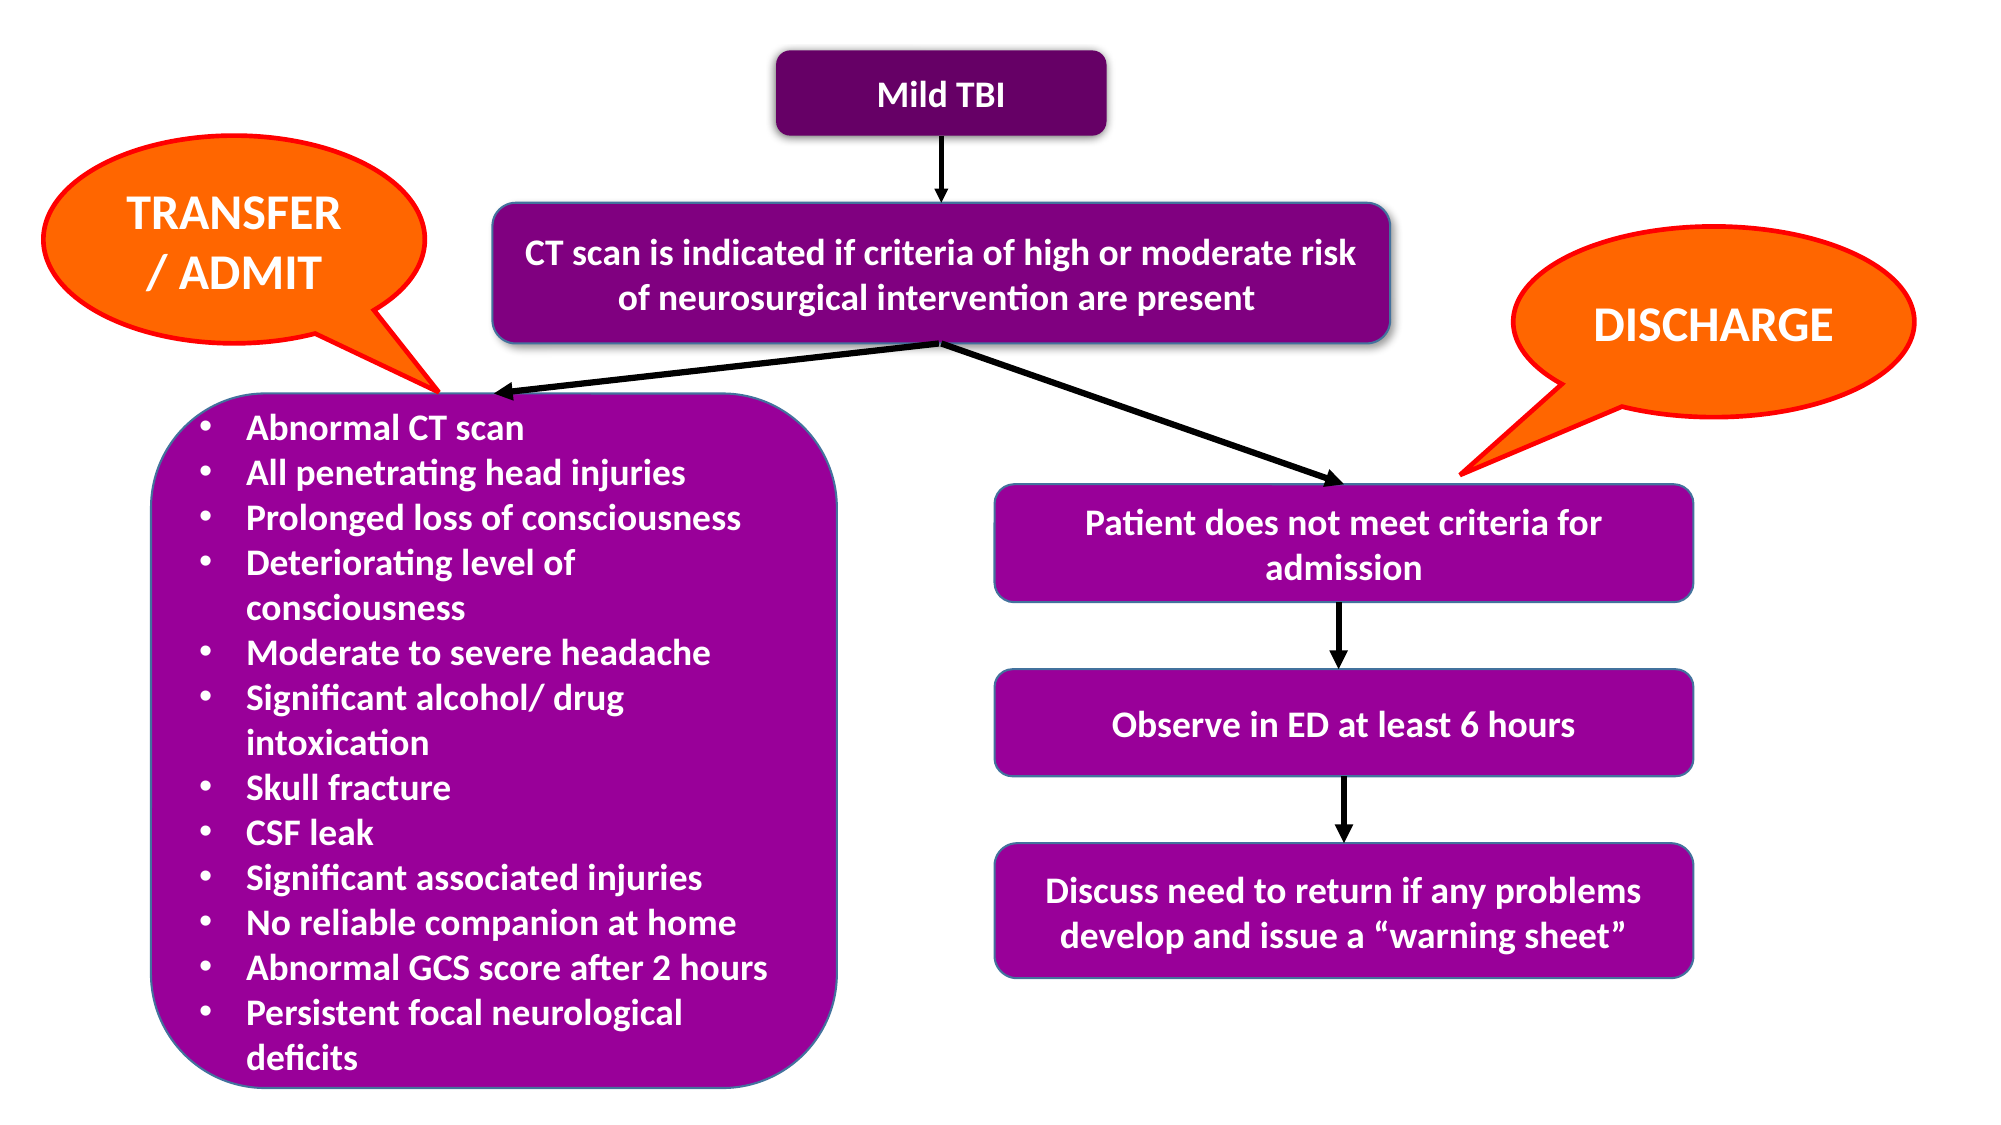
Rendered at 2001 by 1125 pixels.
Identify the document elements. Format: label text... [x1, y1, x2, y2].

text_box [493, 343, 939, 394]
text_box Mild TBI [776, 50, 1107, 136]
text_box Discuss need to return if any problems develop and issue a “warning sheet” [993, 842, 1695, 980]
text_box Observe in ED at least 6 hours [993, 668, 1695, 778]
text_box DISCHARGE [1459, 225, 1916, 476]
text_box TRANSFER / ADMIT [42, 134, 440, 394]
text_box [941, 343, 1344, 485]
text_box Patient does not meet criteria for admission [993, 483, 1695, 604]
text_box Abnormal CT scan All penetrating head injuries Prolonged loss of consciousness Deteriorating level of consciousness Moderate to severe headache Significant alcohol/ drug intoxication Skull fracture CSF leak Significant associated injuries No reliable companion at home Abnormal GCS score after 2 hours Persistent focal neurological deficits [149, 392, 838, 1090]
text_box CT scan is indicated if criteria of high or moderate risk of neurosurgical intervention are present [491, 201, 1392, 345]
